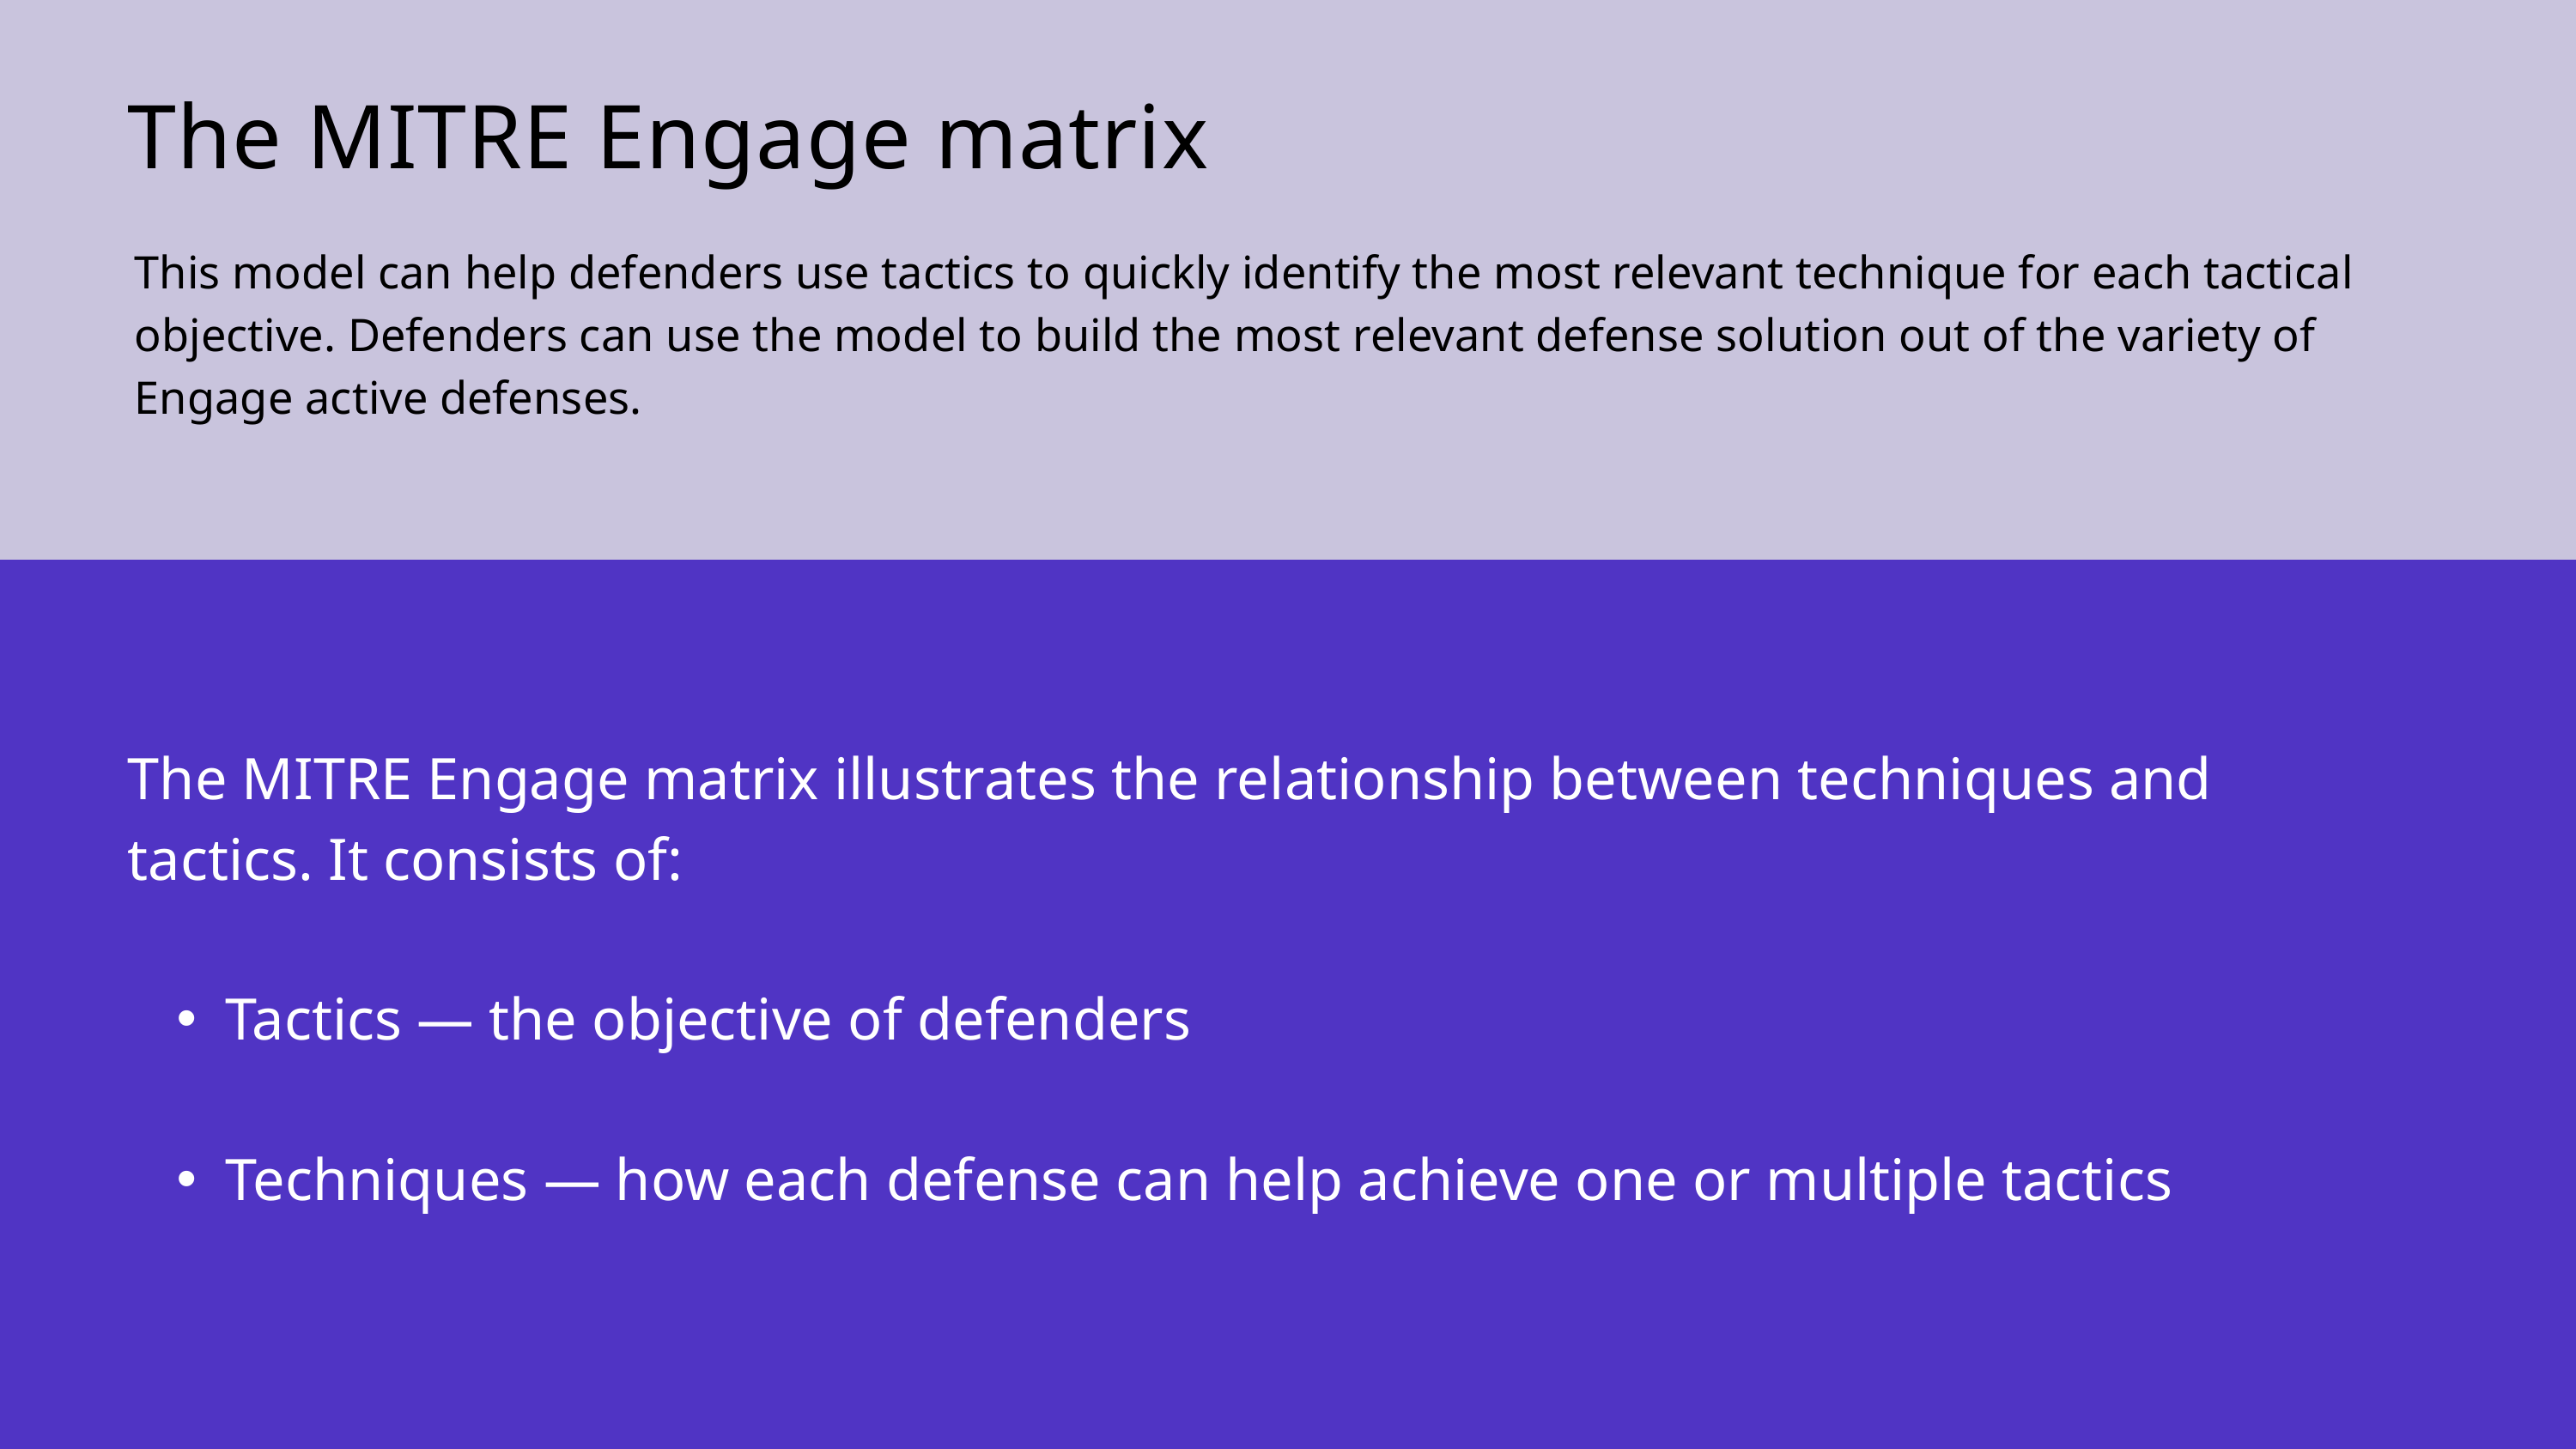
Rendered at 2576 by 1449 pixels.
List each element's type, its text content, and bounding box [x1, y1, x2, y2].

text_box The MITRE Engage matrix illustrates the relationship between techniques and tactics. It consists of: Tactics — the objective of defenders Techniques — how each defense can help achieve one or multiple tactics [127, 731, 2338, 1293]
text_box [0, 0, 2576, 561]
